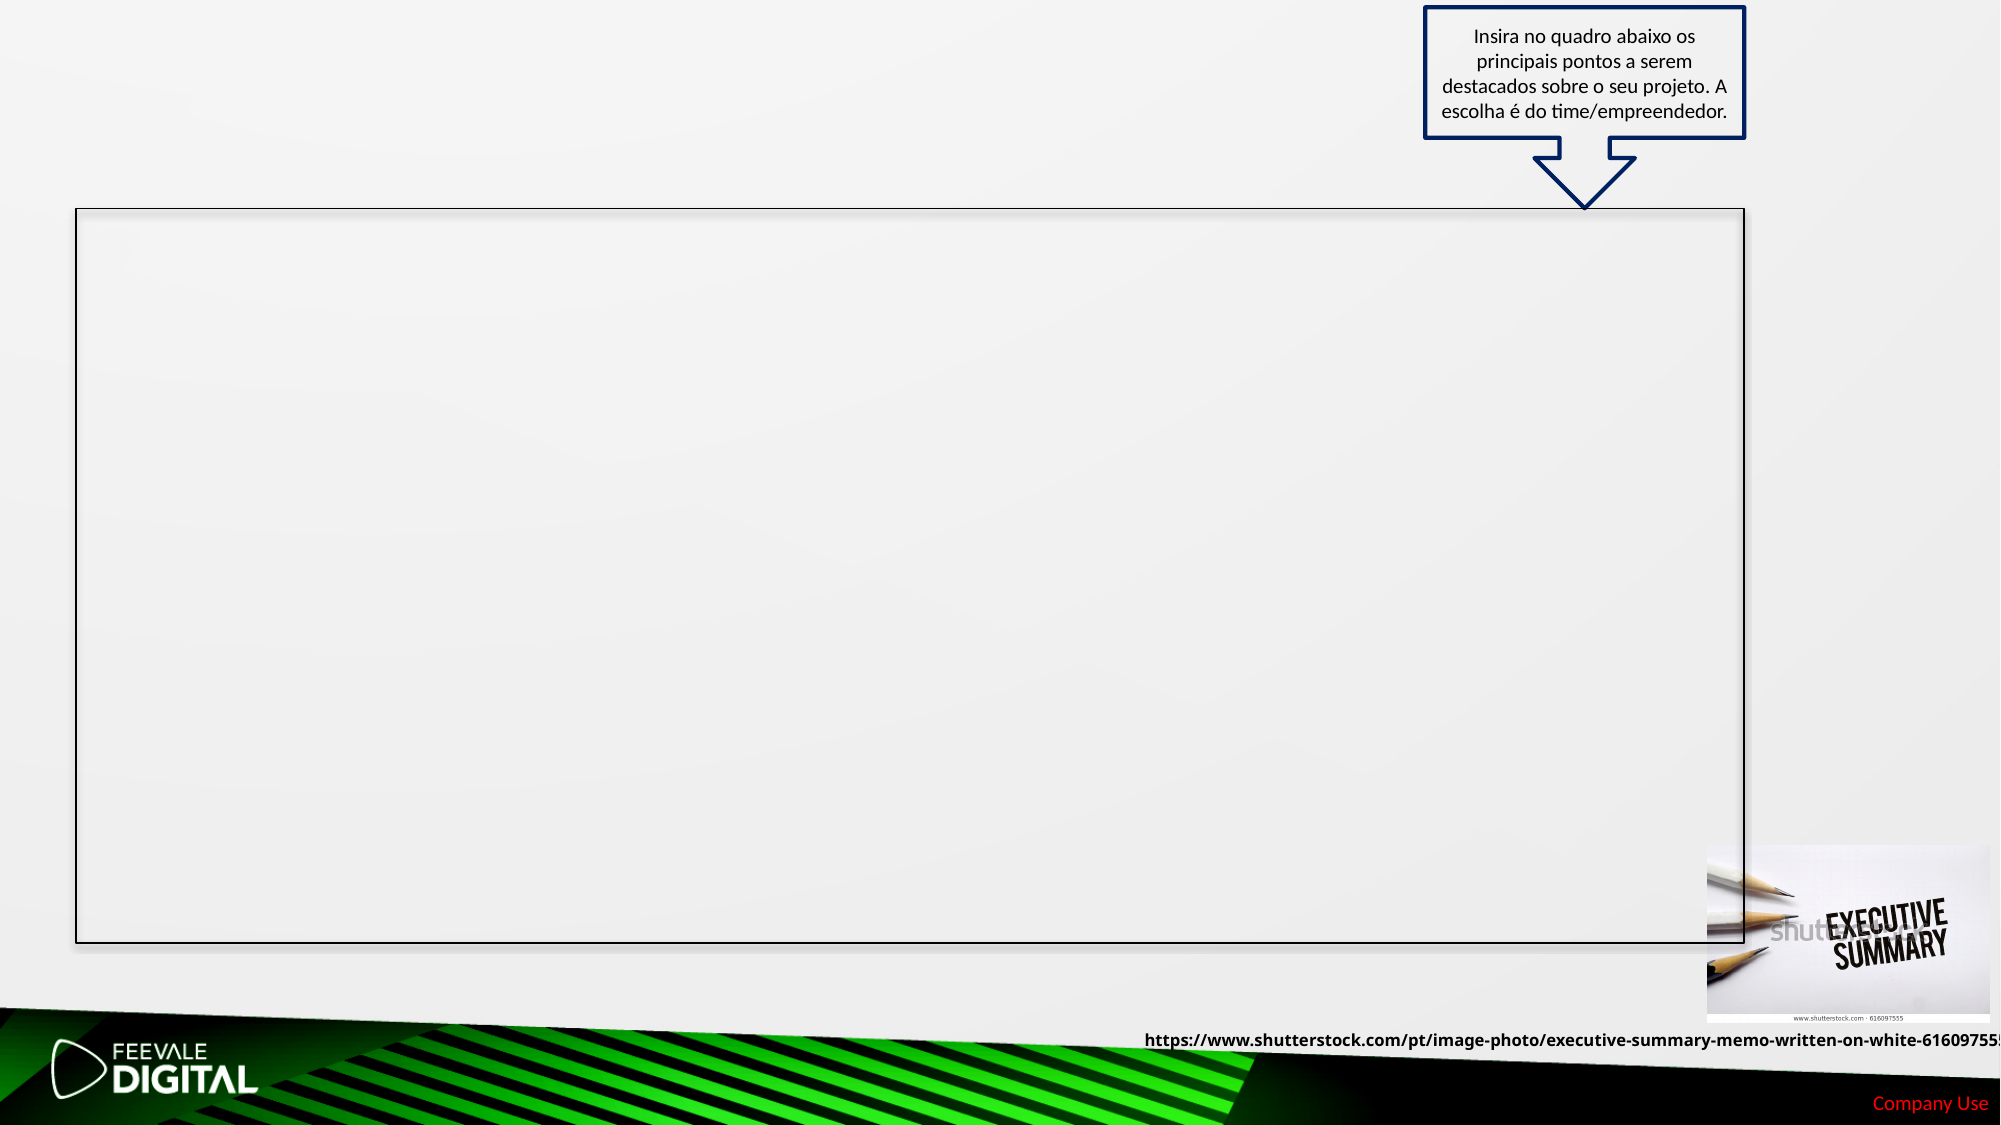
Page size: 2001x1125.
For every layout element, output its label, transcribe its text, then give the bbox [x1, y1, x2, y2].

picture [0, 0, 2001, 1125]
text_box Insira no quadro abaixo os principais pontos a serem destacados sobre o seu projeto. A escolha é do time/empreendedor. [1423, 5, 1747, 206]
text_box [75, 208, 1745, 944]
text_box https://www.shutterstock.com/pt/image-photo/executive-summary-memo-written-on-white-616097555 [1129, 1022, 2000, 1058]
